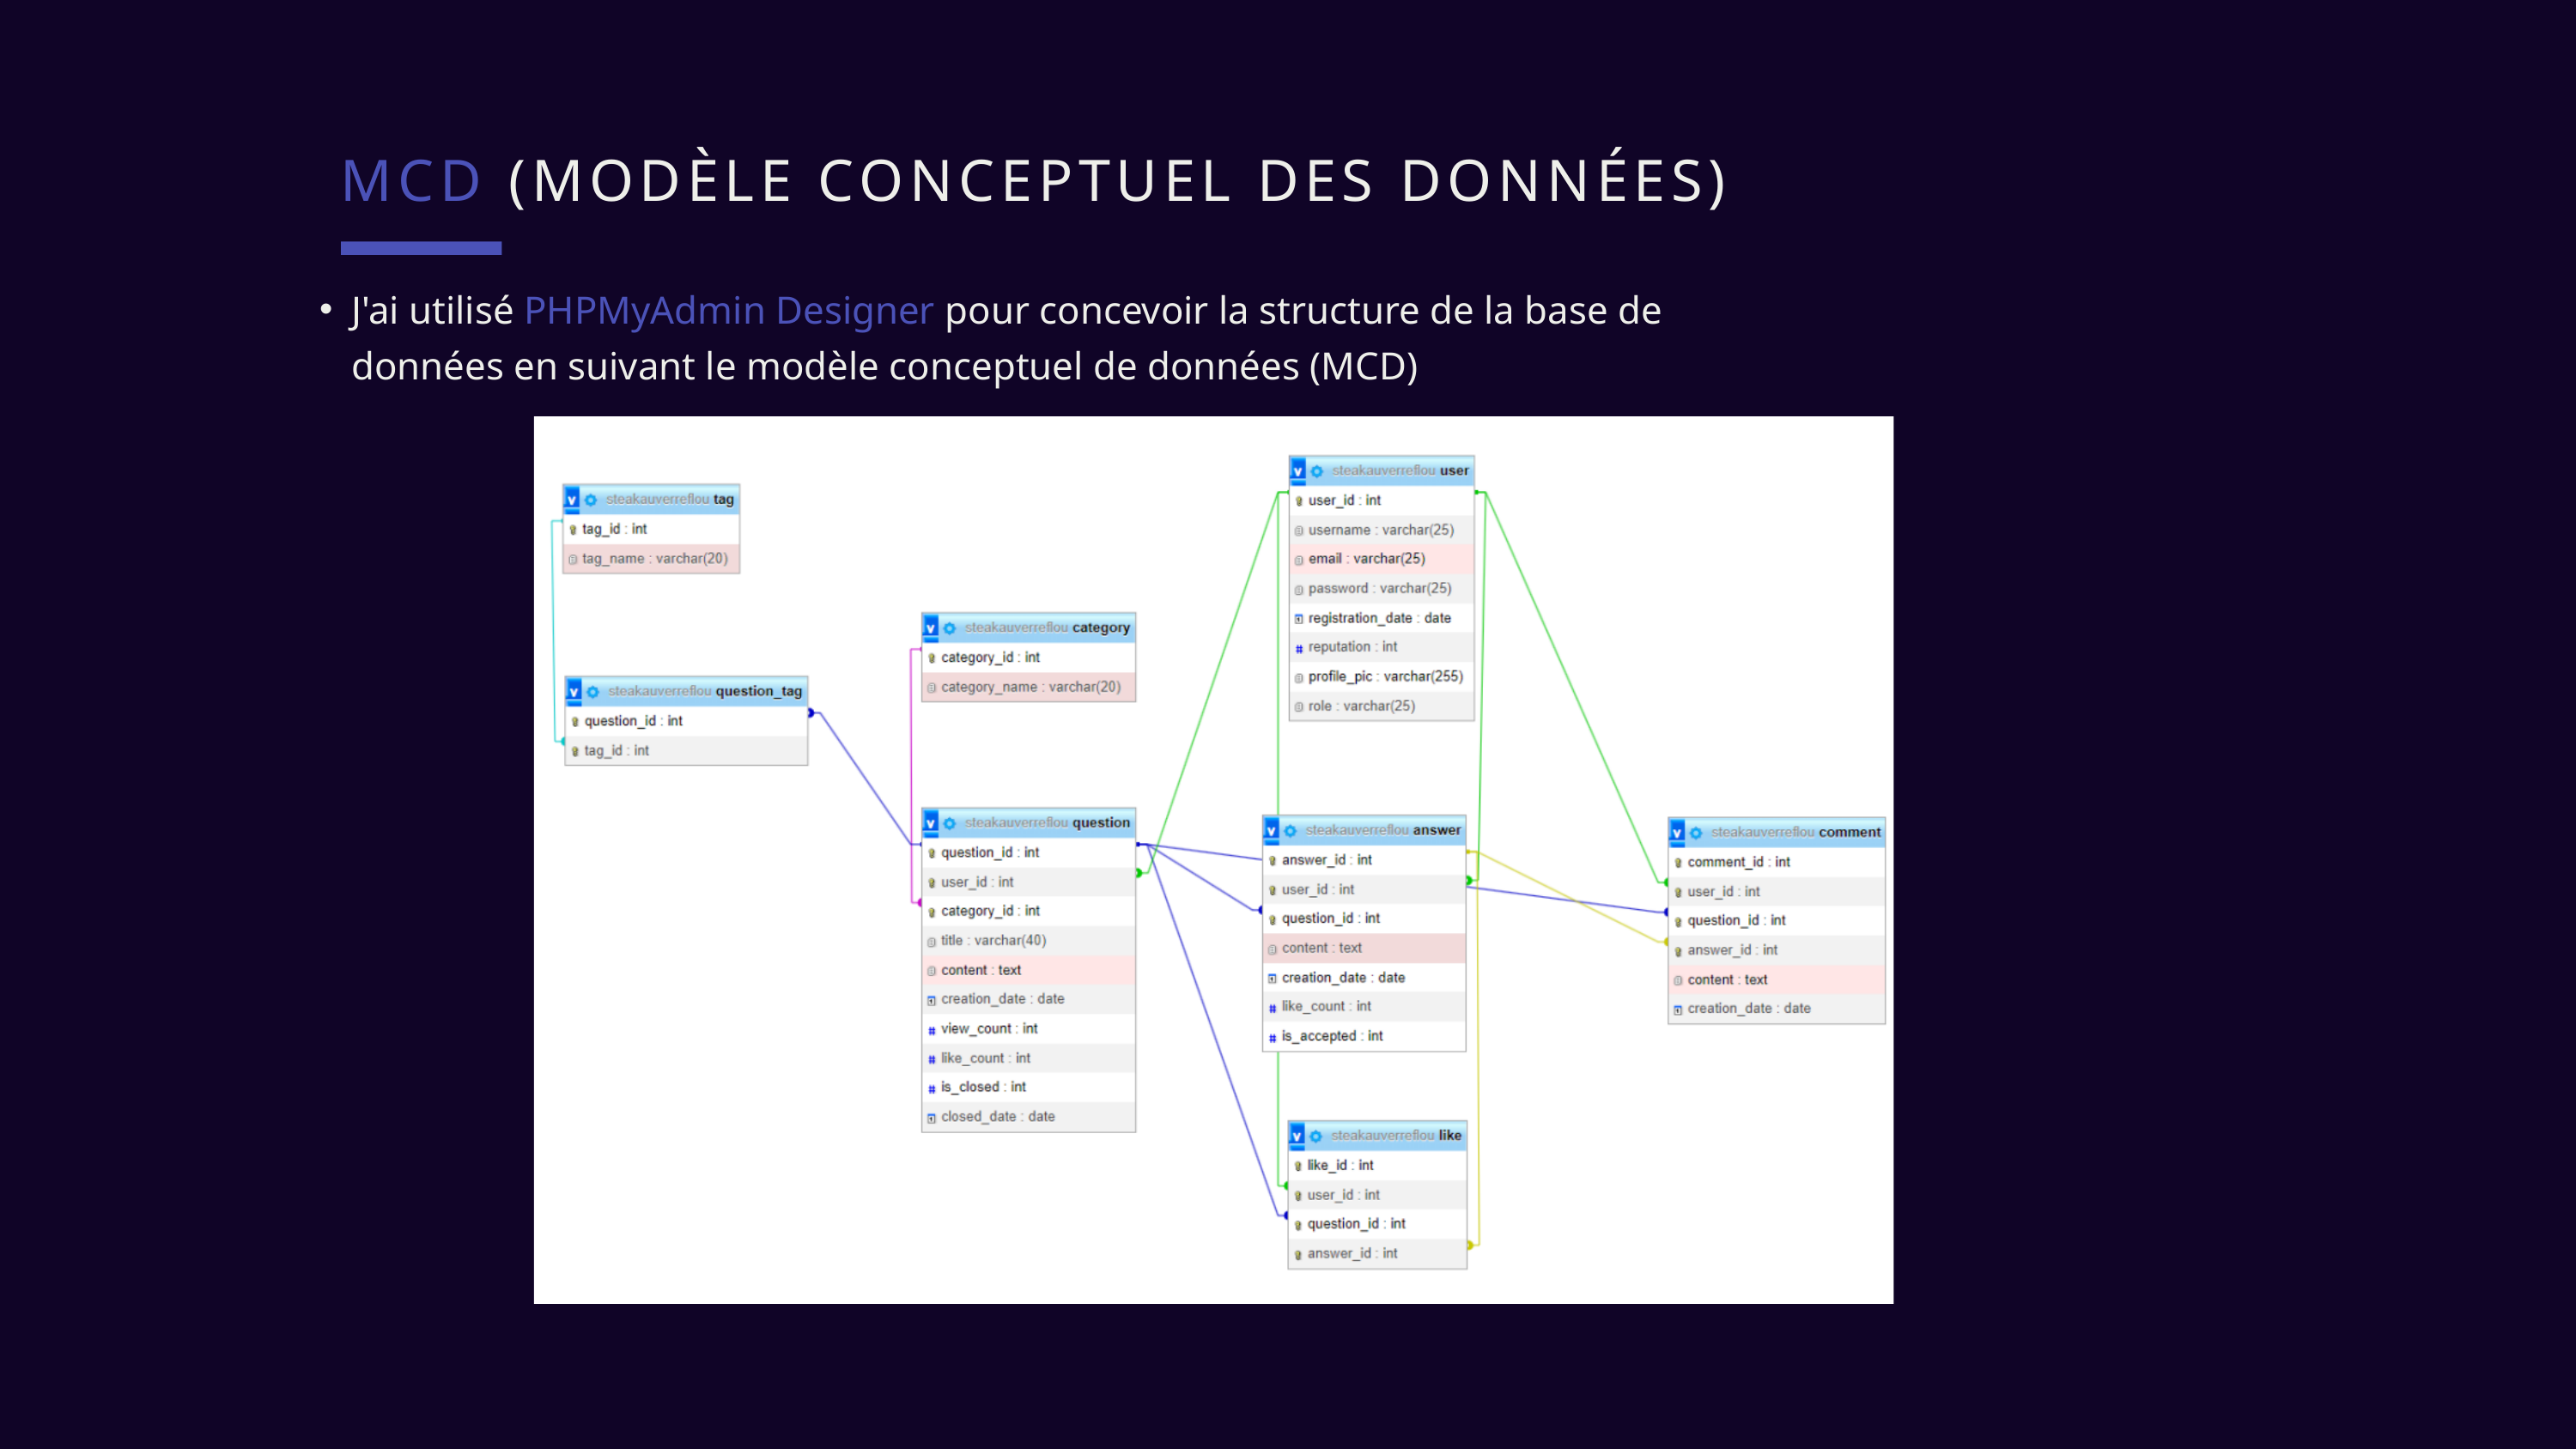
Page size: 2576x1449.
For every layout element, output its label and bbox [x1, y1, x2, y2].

text_box [287, 144, 2141, 385]
text_box [533, 416, 1894, 1304]
